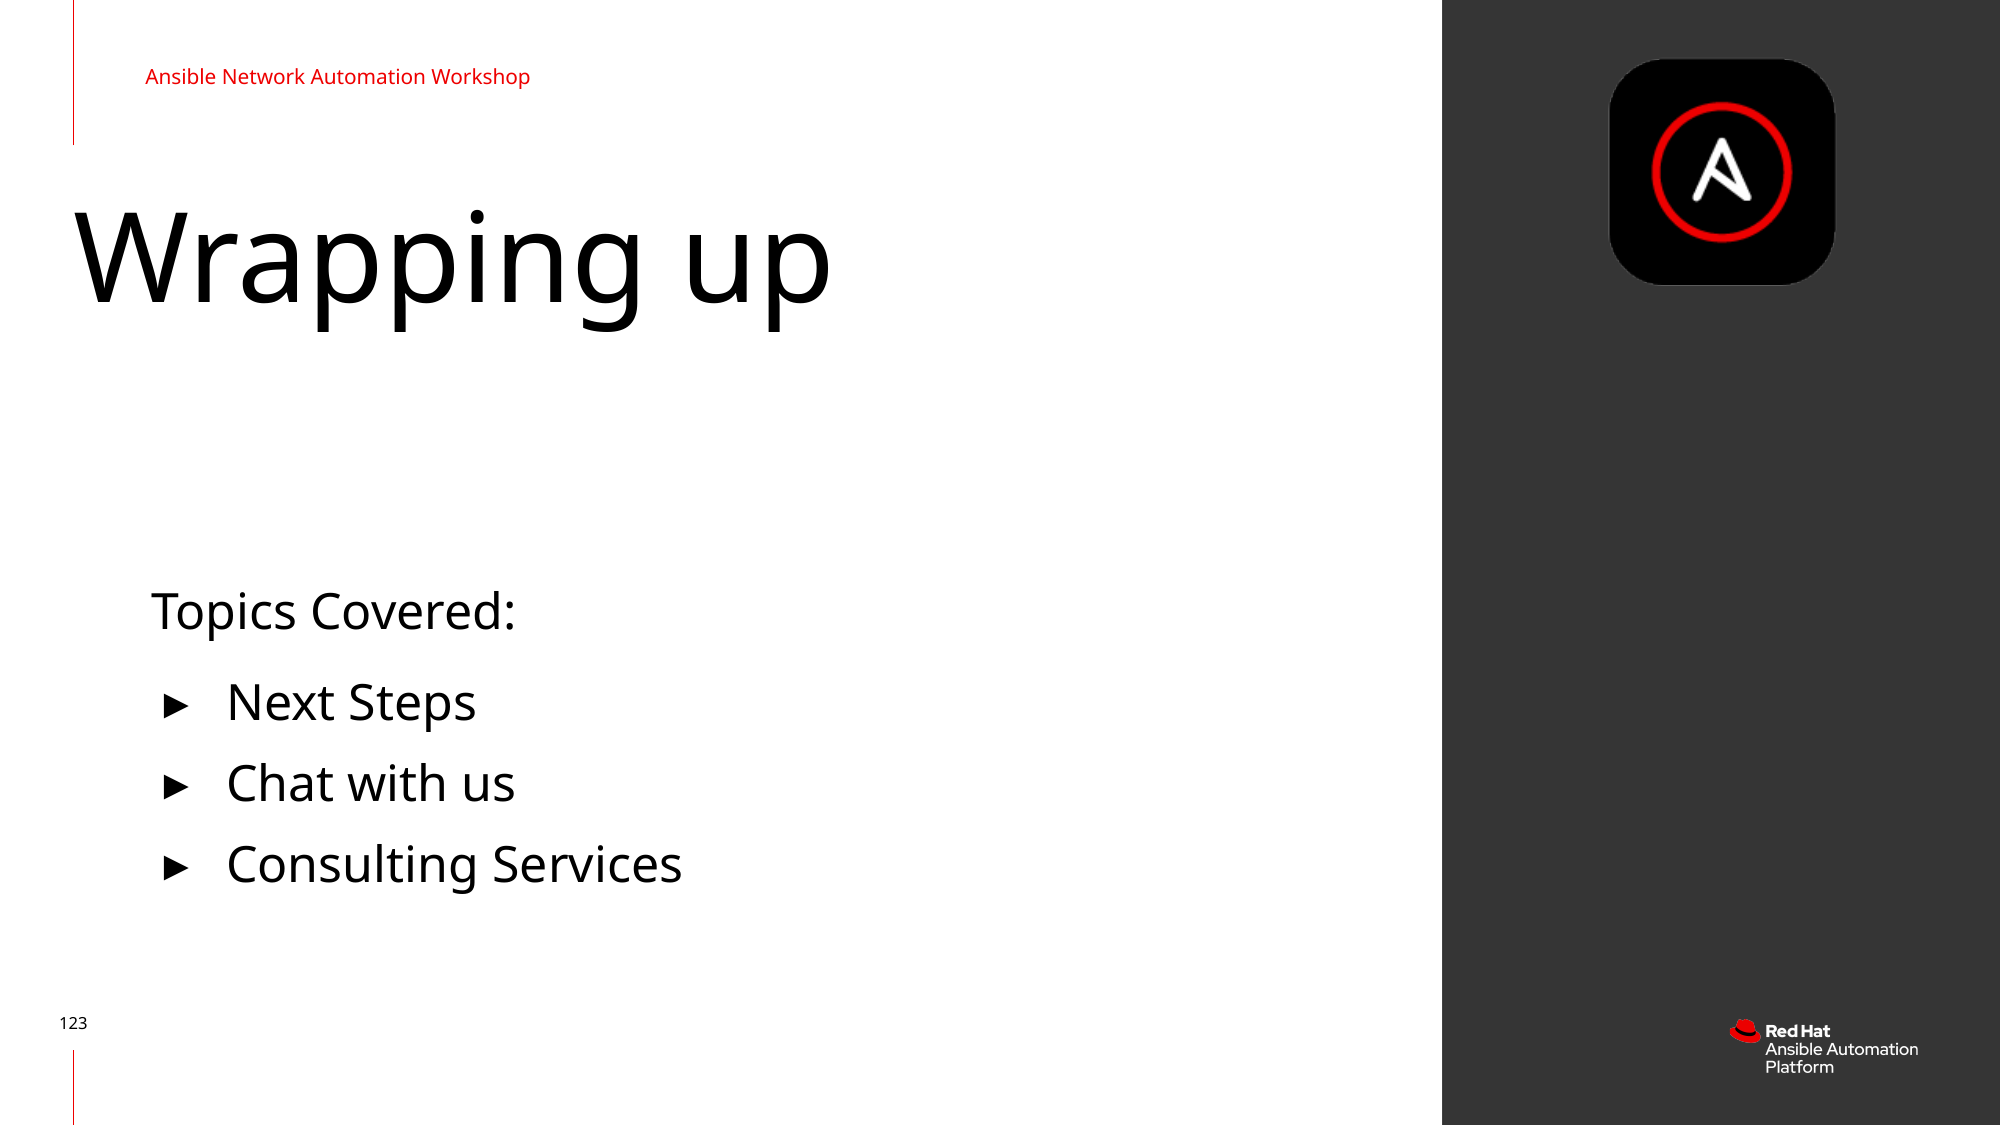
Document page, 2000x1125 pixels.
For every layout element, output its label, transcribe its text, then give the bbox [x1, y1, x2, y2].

title Wrapping up [73, 177, 1437, 524]
subtitle Ansible Network Automation Workshop [73, 9, 919, 143]
slide_number ‹#› [13, 1012, 134, 1036]
picture [0, 0, 2000, 1125]
subtitle Topics Covered: Next Steps Chat with us Consulting Services [151, 558, 1285, 944]
